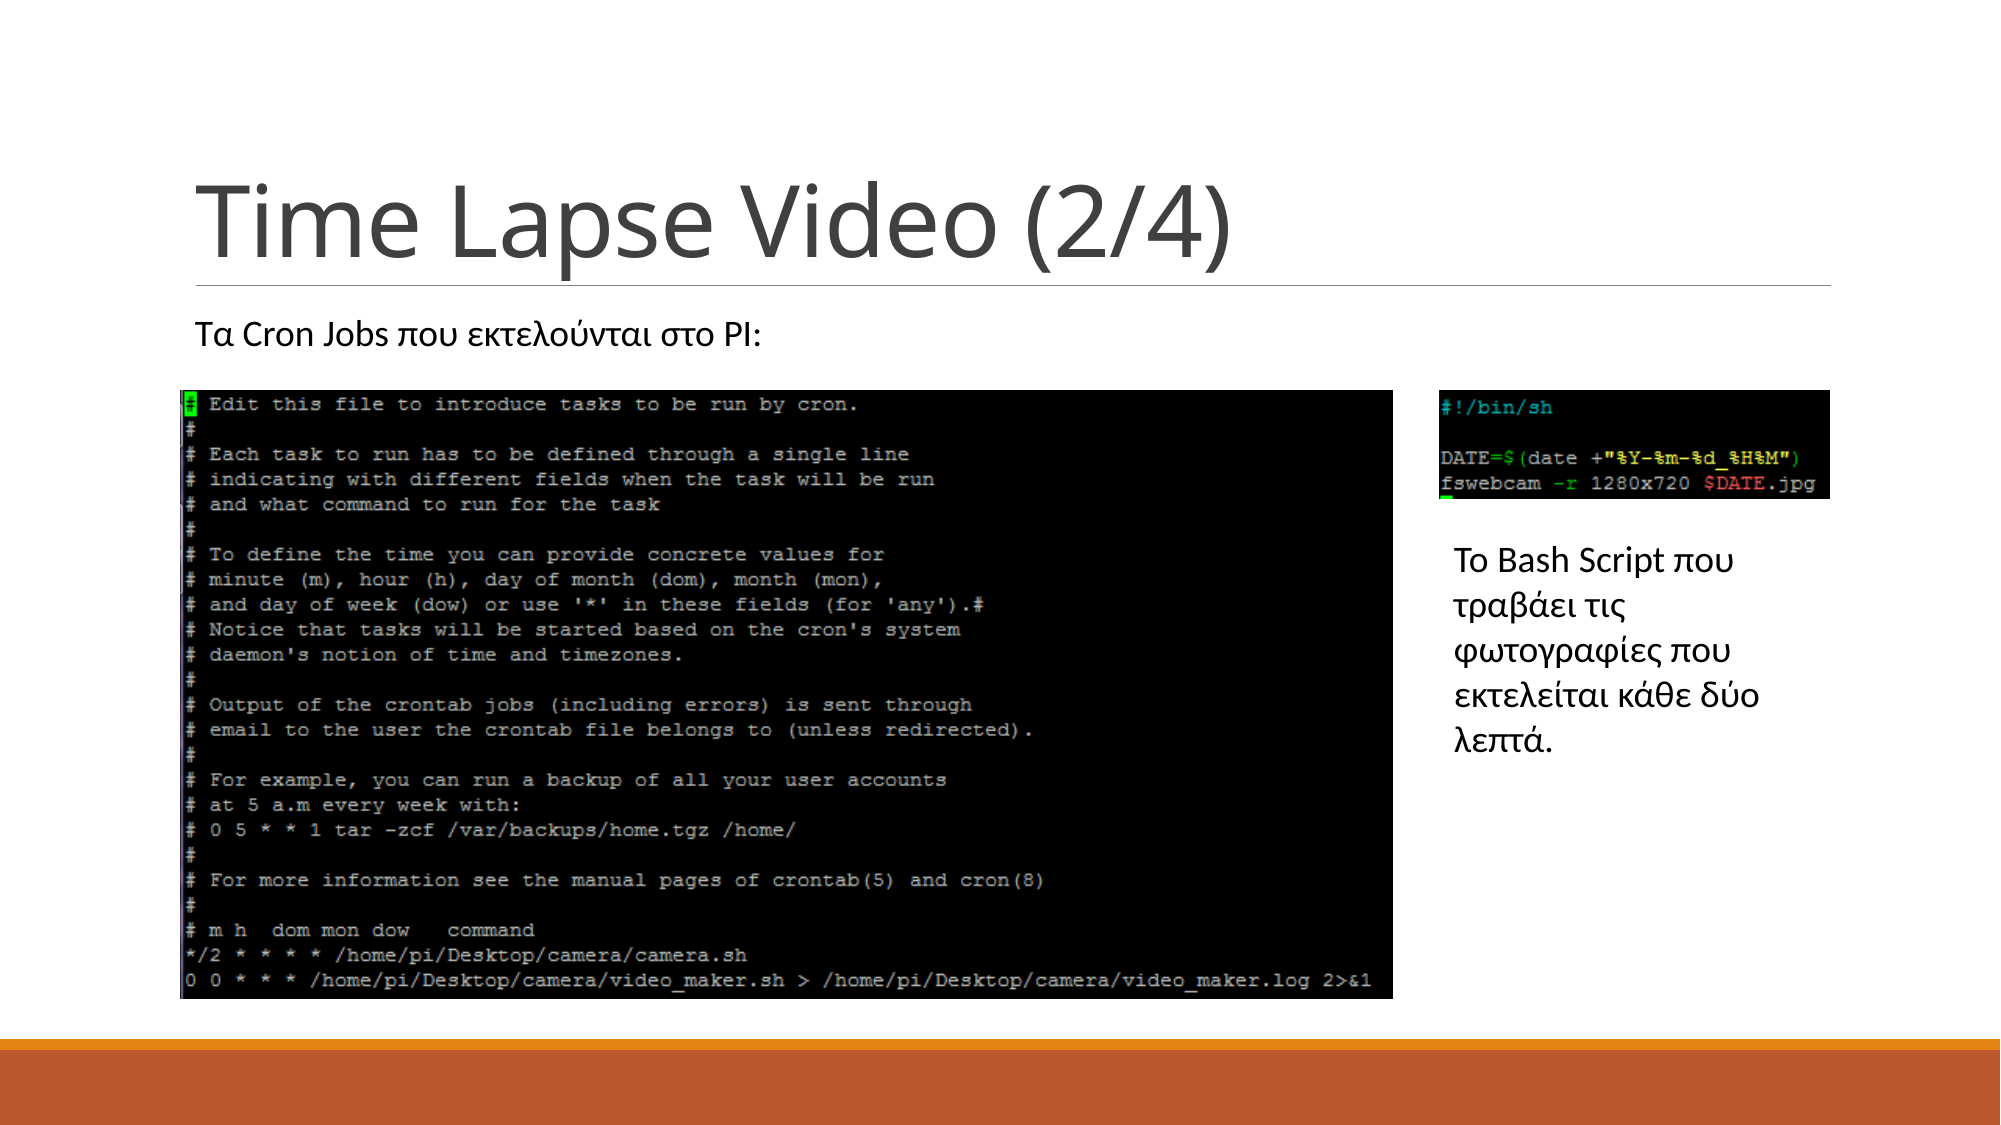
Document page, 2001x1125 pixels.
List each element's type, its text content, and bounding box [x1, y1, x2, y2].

text_box Το Bash Script που τραβάει τις φωτογραφίες που εκτελείται κάθε δύο λεπτά. [1439, 527, 1830, 768]
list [1438, 390, 1831, 500]
picture [179, 390, 1394, 1000]
title Time Lapse Video (2/4) [180, 47, 1830, 285]
text_box Τα Cron Jobs που εκτελούνται στο PI: [180, 301, 1034, 389]
